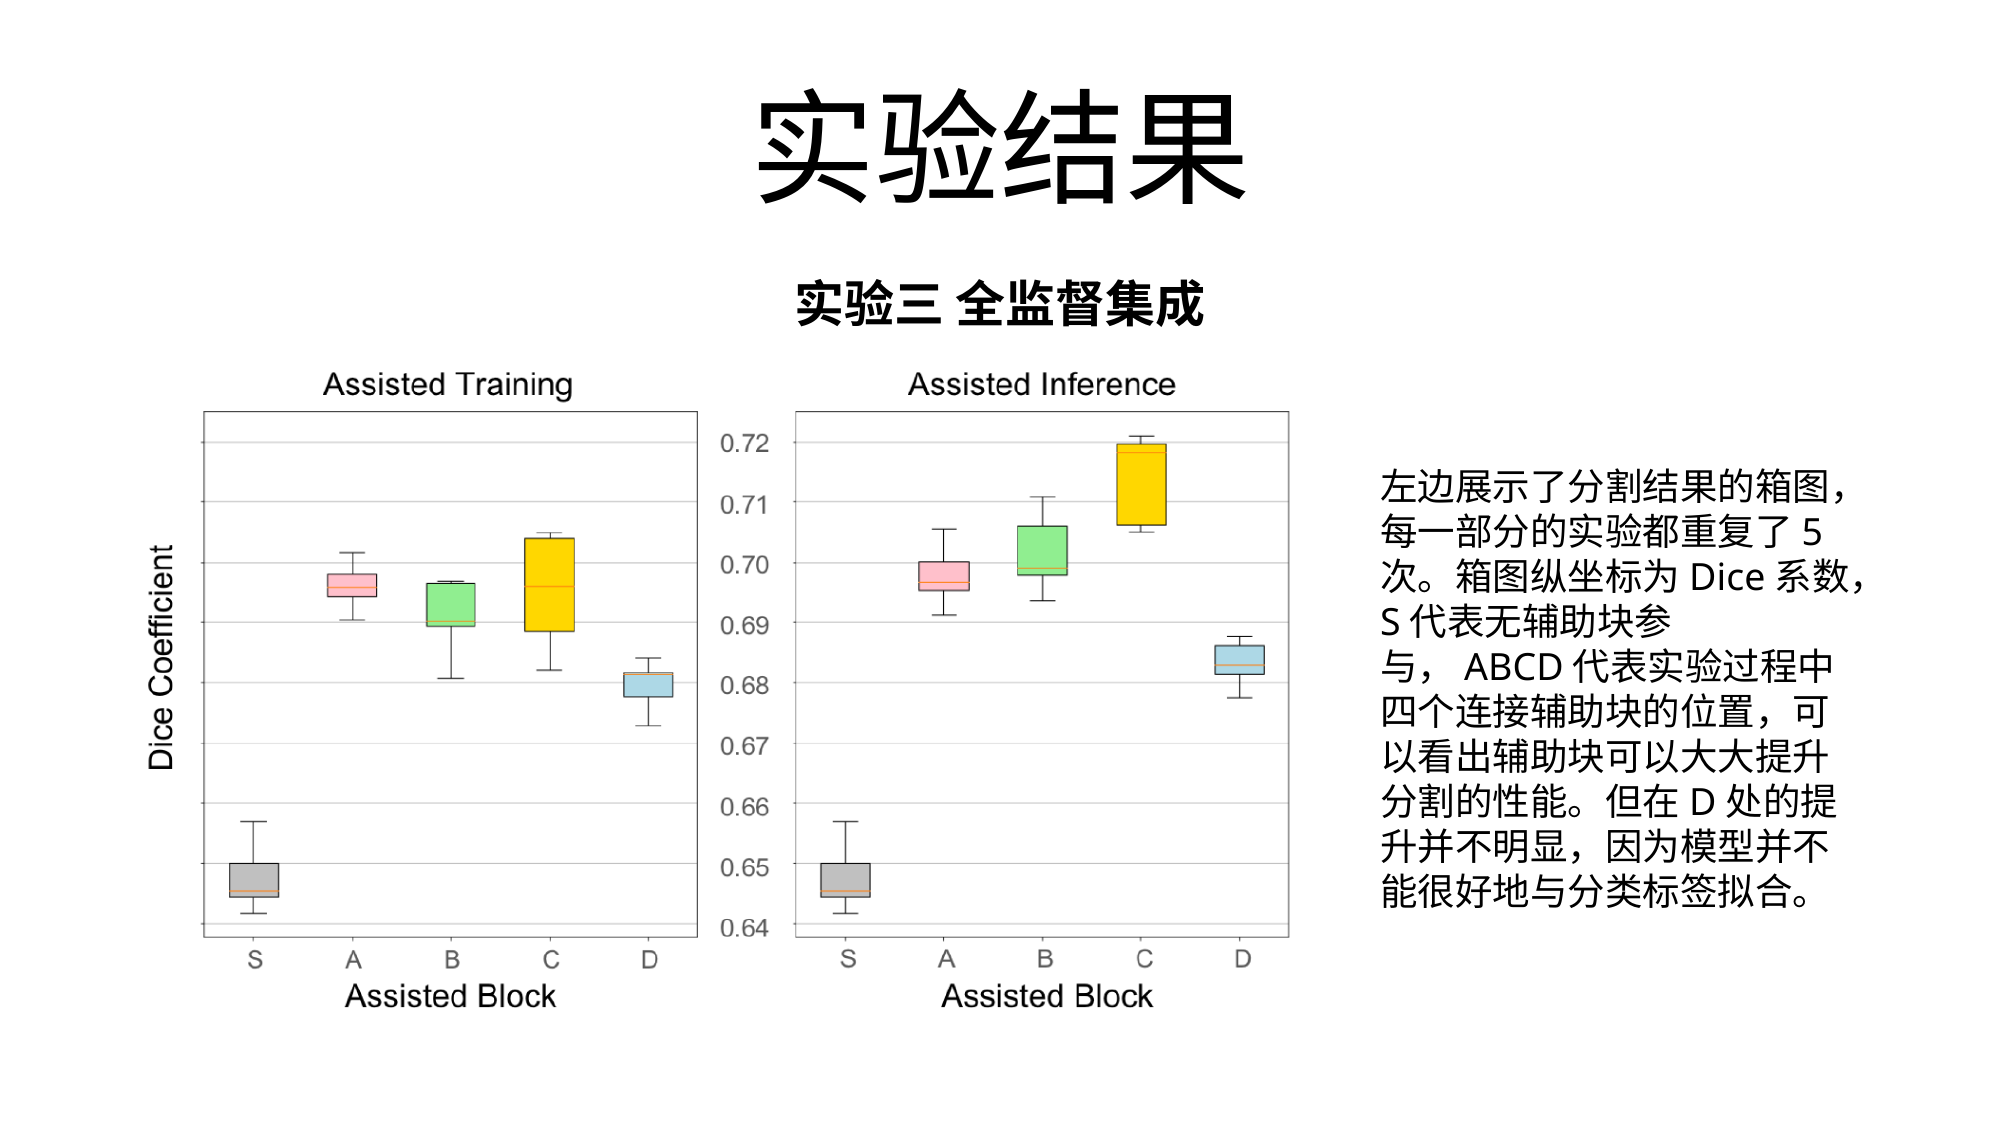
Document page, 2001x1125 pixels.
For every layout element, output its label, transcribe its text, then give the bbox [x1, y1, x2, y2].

text_box 左边展示了分割结果的箱图，每一部分的实验都重复了5次。箱图纵坐标为Dice系数，S代表无辅助块参与，ABCD代表实验过程中四个连接辅助块的位置，可以看出辅助块可以大大提升分割的性能。但在D处的提升并不明显，因为模型并不能很好地与分类标签拟合。 [1365, 455, 1868, 920]
title 实验结果 [249, 62, 1750, 230]
picture [132, 356, 1299, 1024]
subtitle 实验三 全监督集成 [249, 265, 1750, 537]
